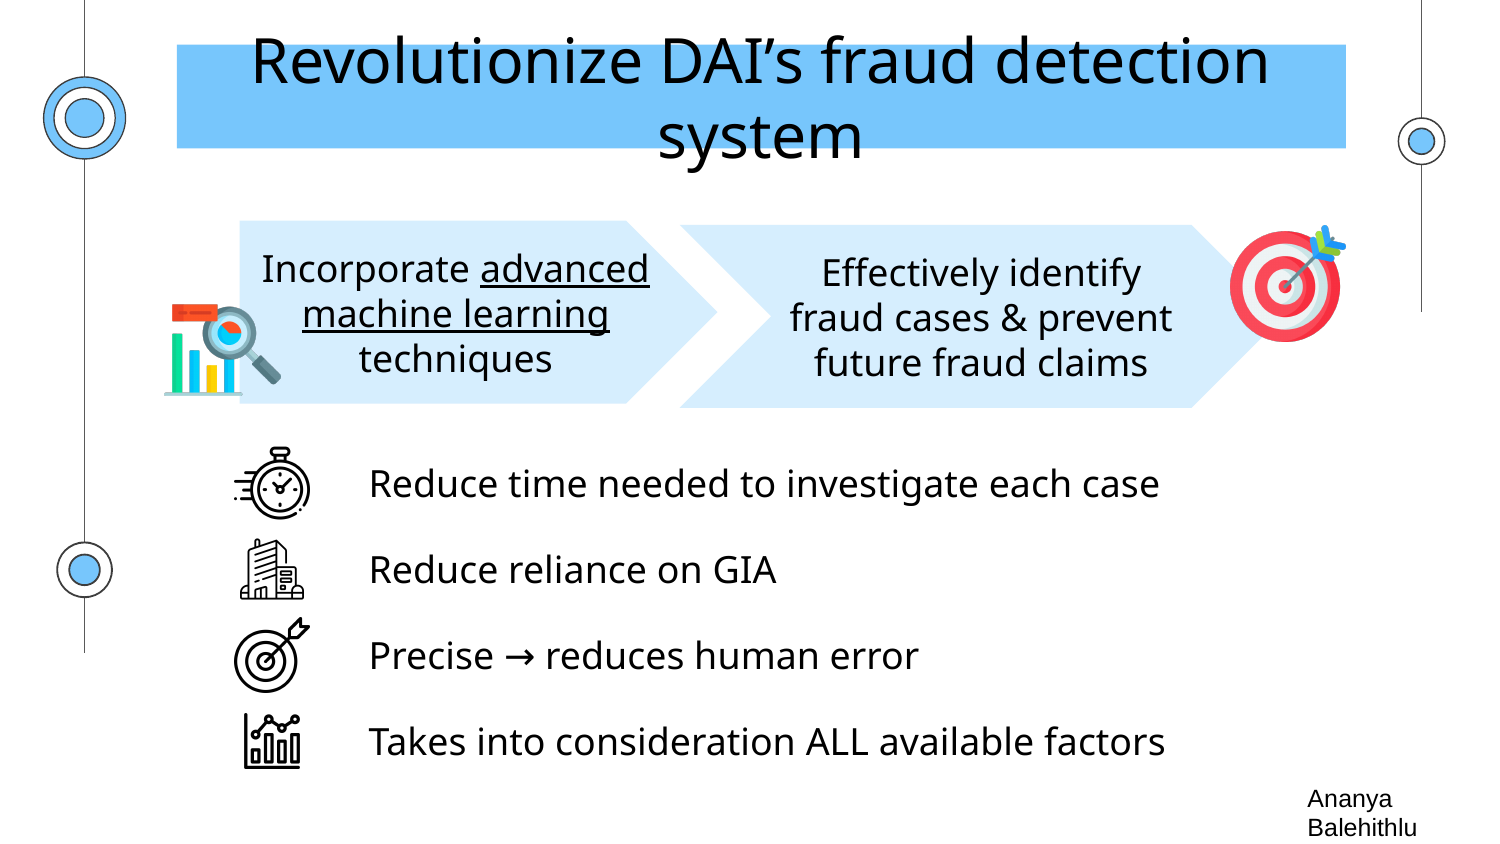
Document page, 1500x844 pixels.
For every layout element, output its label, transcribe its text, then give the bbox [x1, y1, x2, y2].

picture [233, 616, 311, 694]
picture [233, 445, 311, 522]
text_box Takes into consideration ALL available factors [353, 703, 1241, 779]
text_box Reduce time needed to investigate each case [353, 445, 1241, 521]
text_box Effectively identify fraud cases & prevent future fraud claims [679, 224, 1249, 408]
text_box Incorporate advanced machine learning techniques [239, 220, 718, 404]
subtitle Ananya Balehithlu [1292, 767, 1500, 830]
text_box Revolutionize DAI’s fraud detection system [176, 44, 1346, 149]
text_box Reduce reliance on GIA [353, 531, 1241, 607]
picture [244, 713, 300, 769]
picture [164, 291, 281, 409]
text_box Precise → reduces human error [353, 617, 1241, 693]
picture [1229, 225, 1347, 342]
picture [240, 537, 304, 601]
